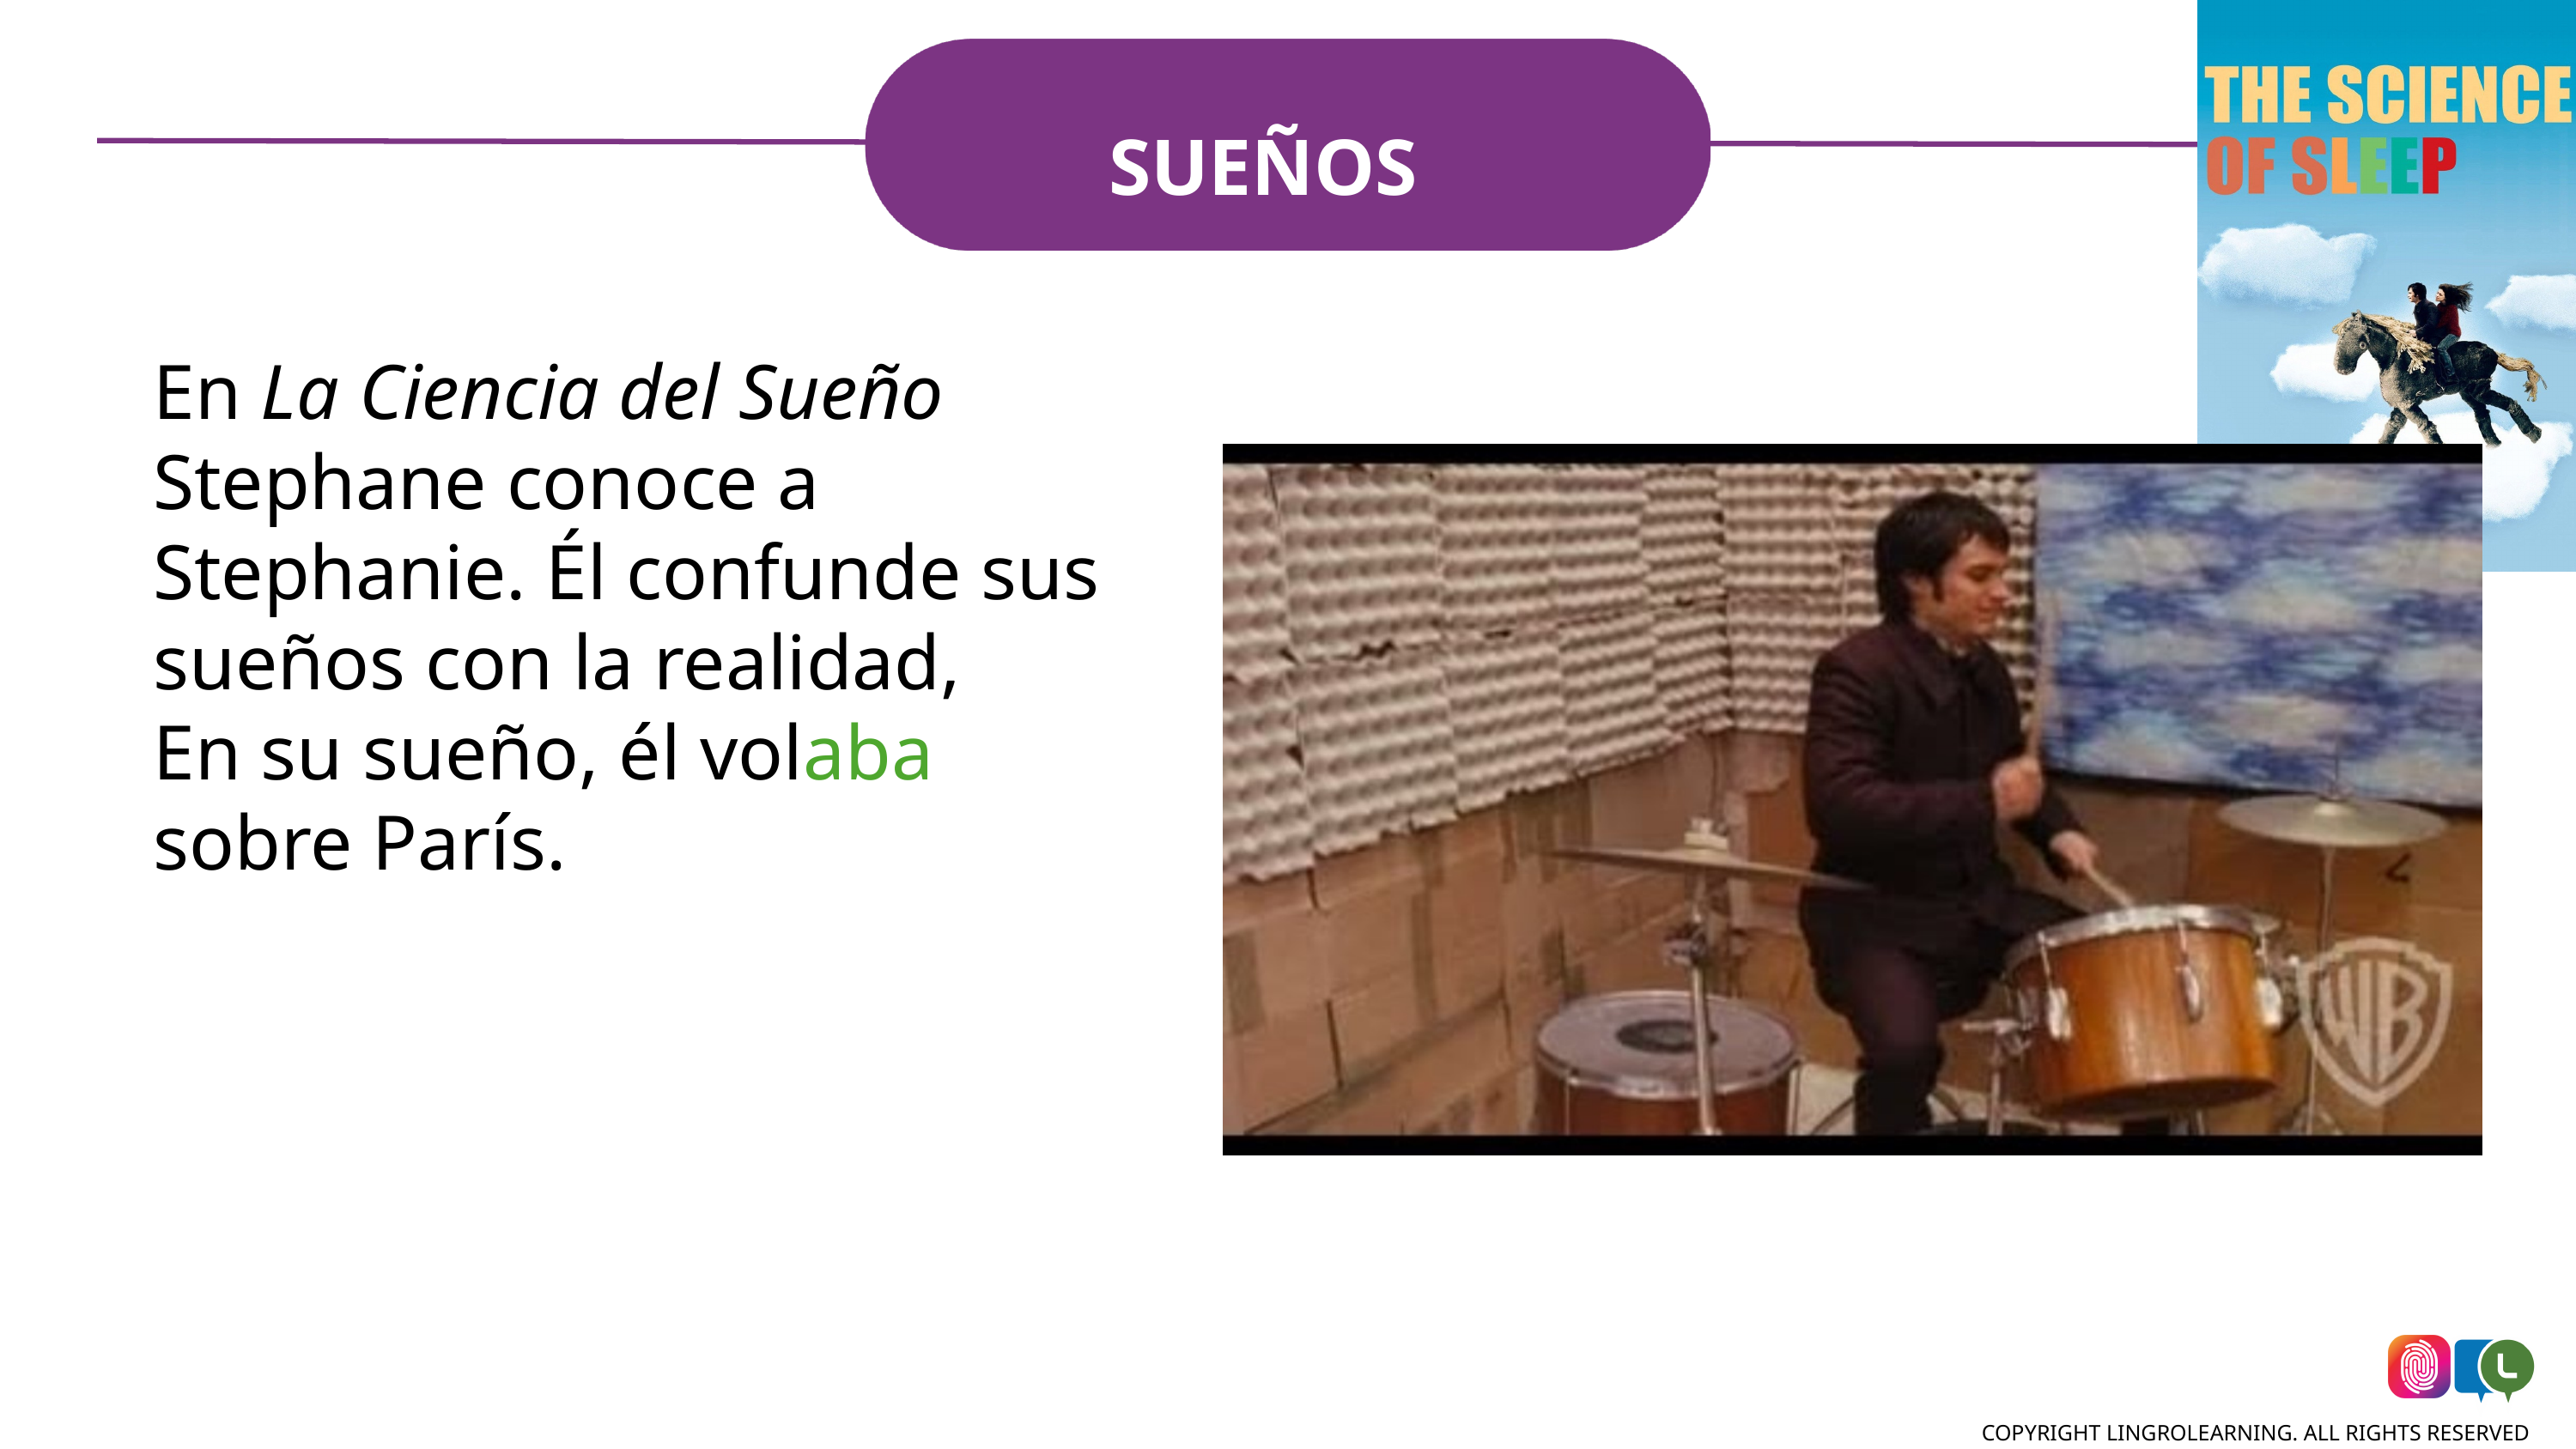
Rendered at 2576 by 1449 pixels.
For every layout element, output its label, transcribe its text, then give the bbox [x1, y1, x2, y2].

picture [865, 39, 1711, 251]
title SUEÑOS [819, 89, 1708, 251]
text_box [1222, 443, 2483, 1156]
footer COPYRIGHT LINGROLEARNING. ALL RIGHTS RESERVED [1959, 1419, 2544, 1449]
text_box En La Ciencia del Sueño Stephane conoce a Stephanie. Él confunde sus sueños con la realidad, En su sueño, él volaba sobre París. [140, 337, 1157, 892]
picture [2388, 1335, 2537, 1417]
picture [2197, 64, 2576, 572]
